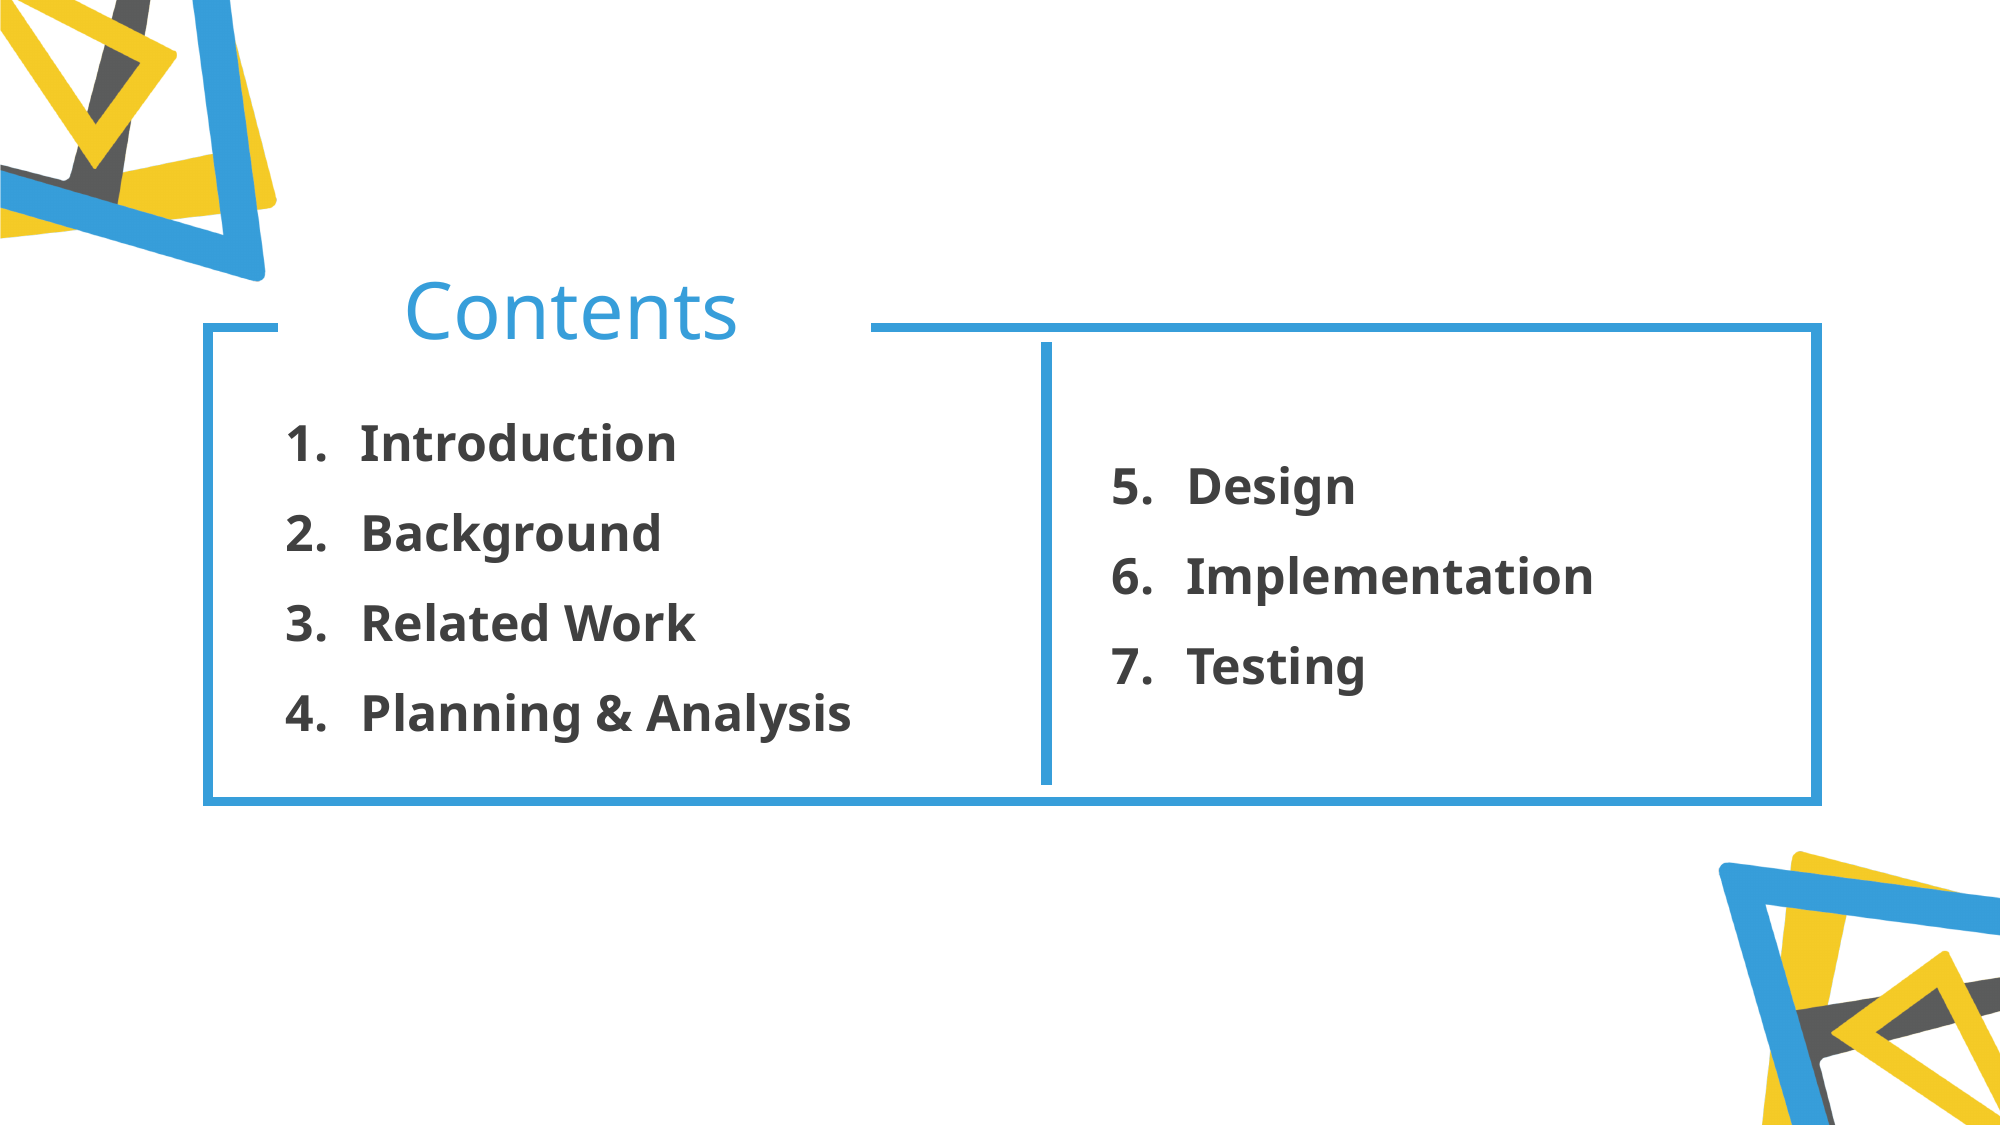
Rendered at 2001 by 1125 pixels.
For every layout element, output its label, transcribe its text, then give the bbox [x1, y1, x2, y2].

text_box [203, 323, 1821, 806]
text_box Contents [437, 253, 877, 323]
picture [0, 0, 437, 552]
picture [1447, 806, 2000, 1125]
